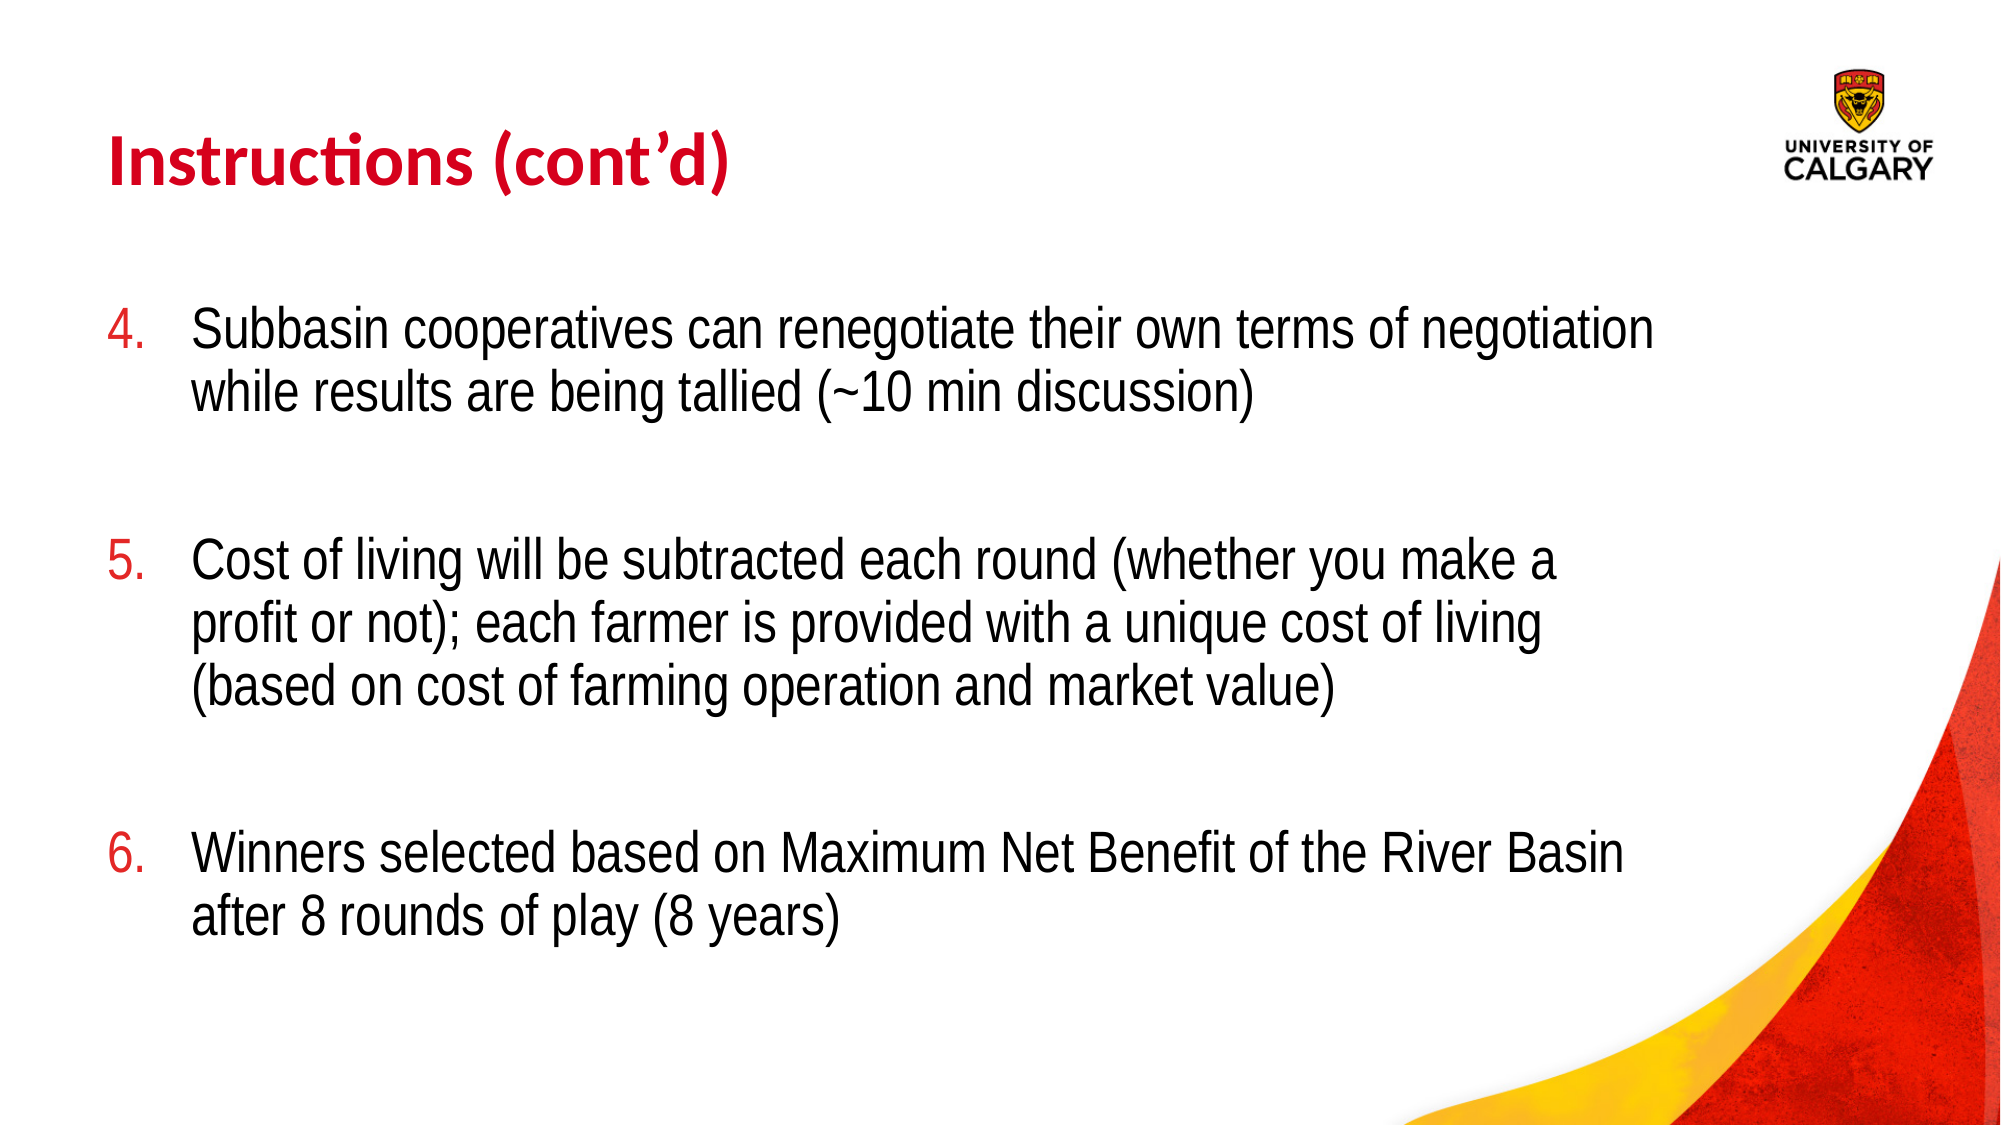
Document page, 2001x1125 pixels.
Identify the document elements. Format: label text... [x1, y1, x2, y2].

picture [0, 0, 2001, 1125]
list Subbasin cooperatives can renegotiate their own terms of negotiation while results are being tallied (~10 min discussion) Cost of living will be subtracted each round (whether you make a profit or not); each farmer is provided with a unique cost of living (based on cost of farming operation and market value) Winners selected based on Maximum Net Benefit of the River Basin after 8 rounds of play (8 years) [92, 290, 1688, 966]
title Instructions (cont’d) [92, 76, 1688, 246]
